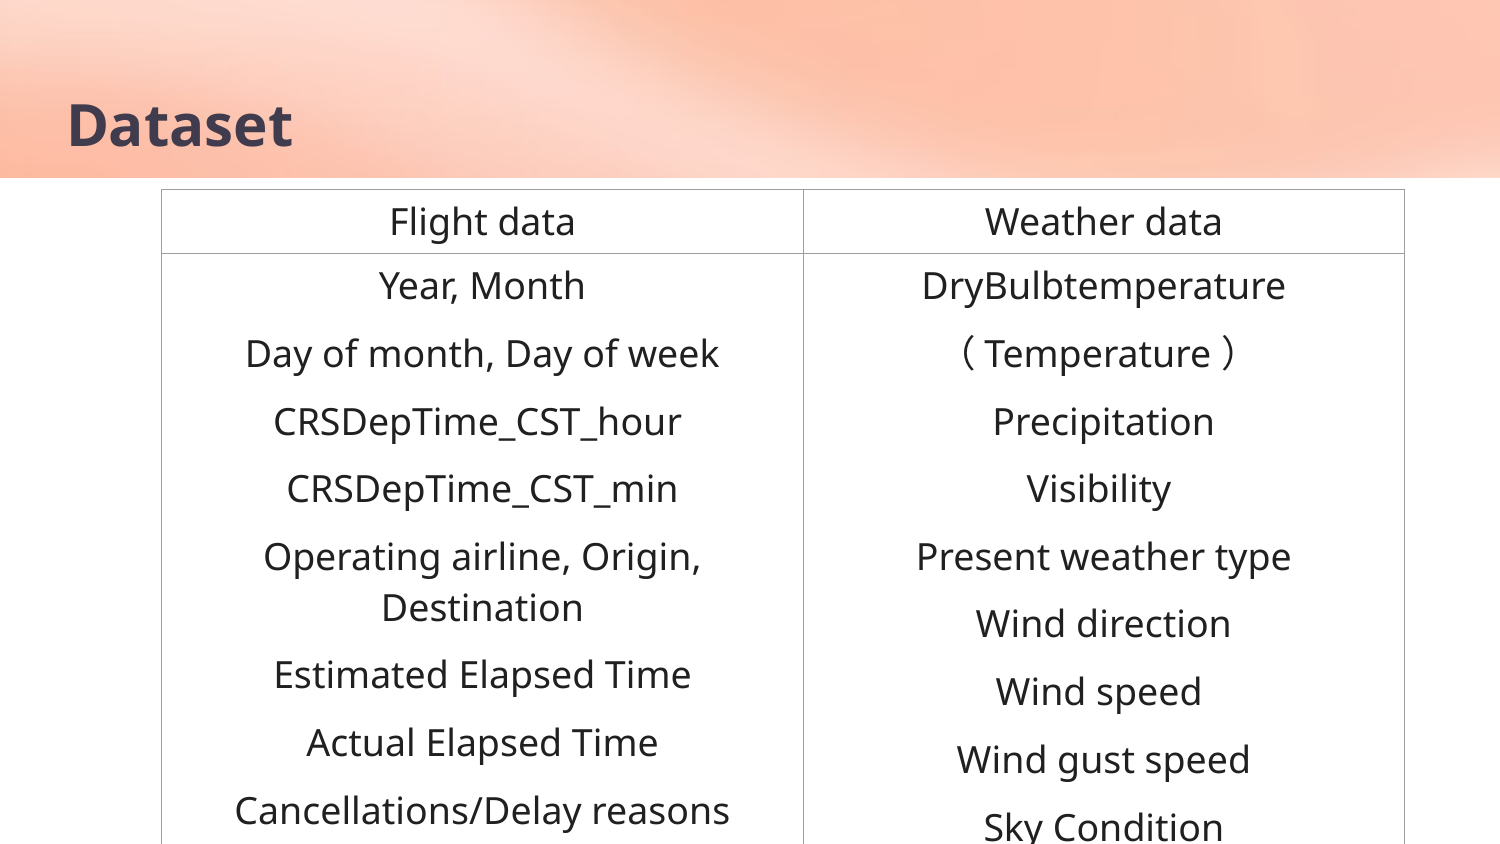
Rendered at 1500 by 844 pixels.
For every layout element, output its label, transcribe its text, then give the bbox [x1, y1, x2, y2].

picture [0, 0, 1500, 178]
text_box [490, 188, 1500, 264]
table_cell Year, Month Day of month, Day of week CRSDepTime_CST_hour CRSDepTime_CST_min Operating airline, Origin, Destination Estimated Elapsed Time Actual Elapsed Time Cancellations/Delay reasons [162, 254, 803, 844]
table_header Flight data [162, 190, 490, 253]
table_cell DryBulbtemperature （Temperature） Precipitation Visibility Present weather type Wind direction Wind speed Wind gust speed Sky Condition [804, 264, 1404, 844]
